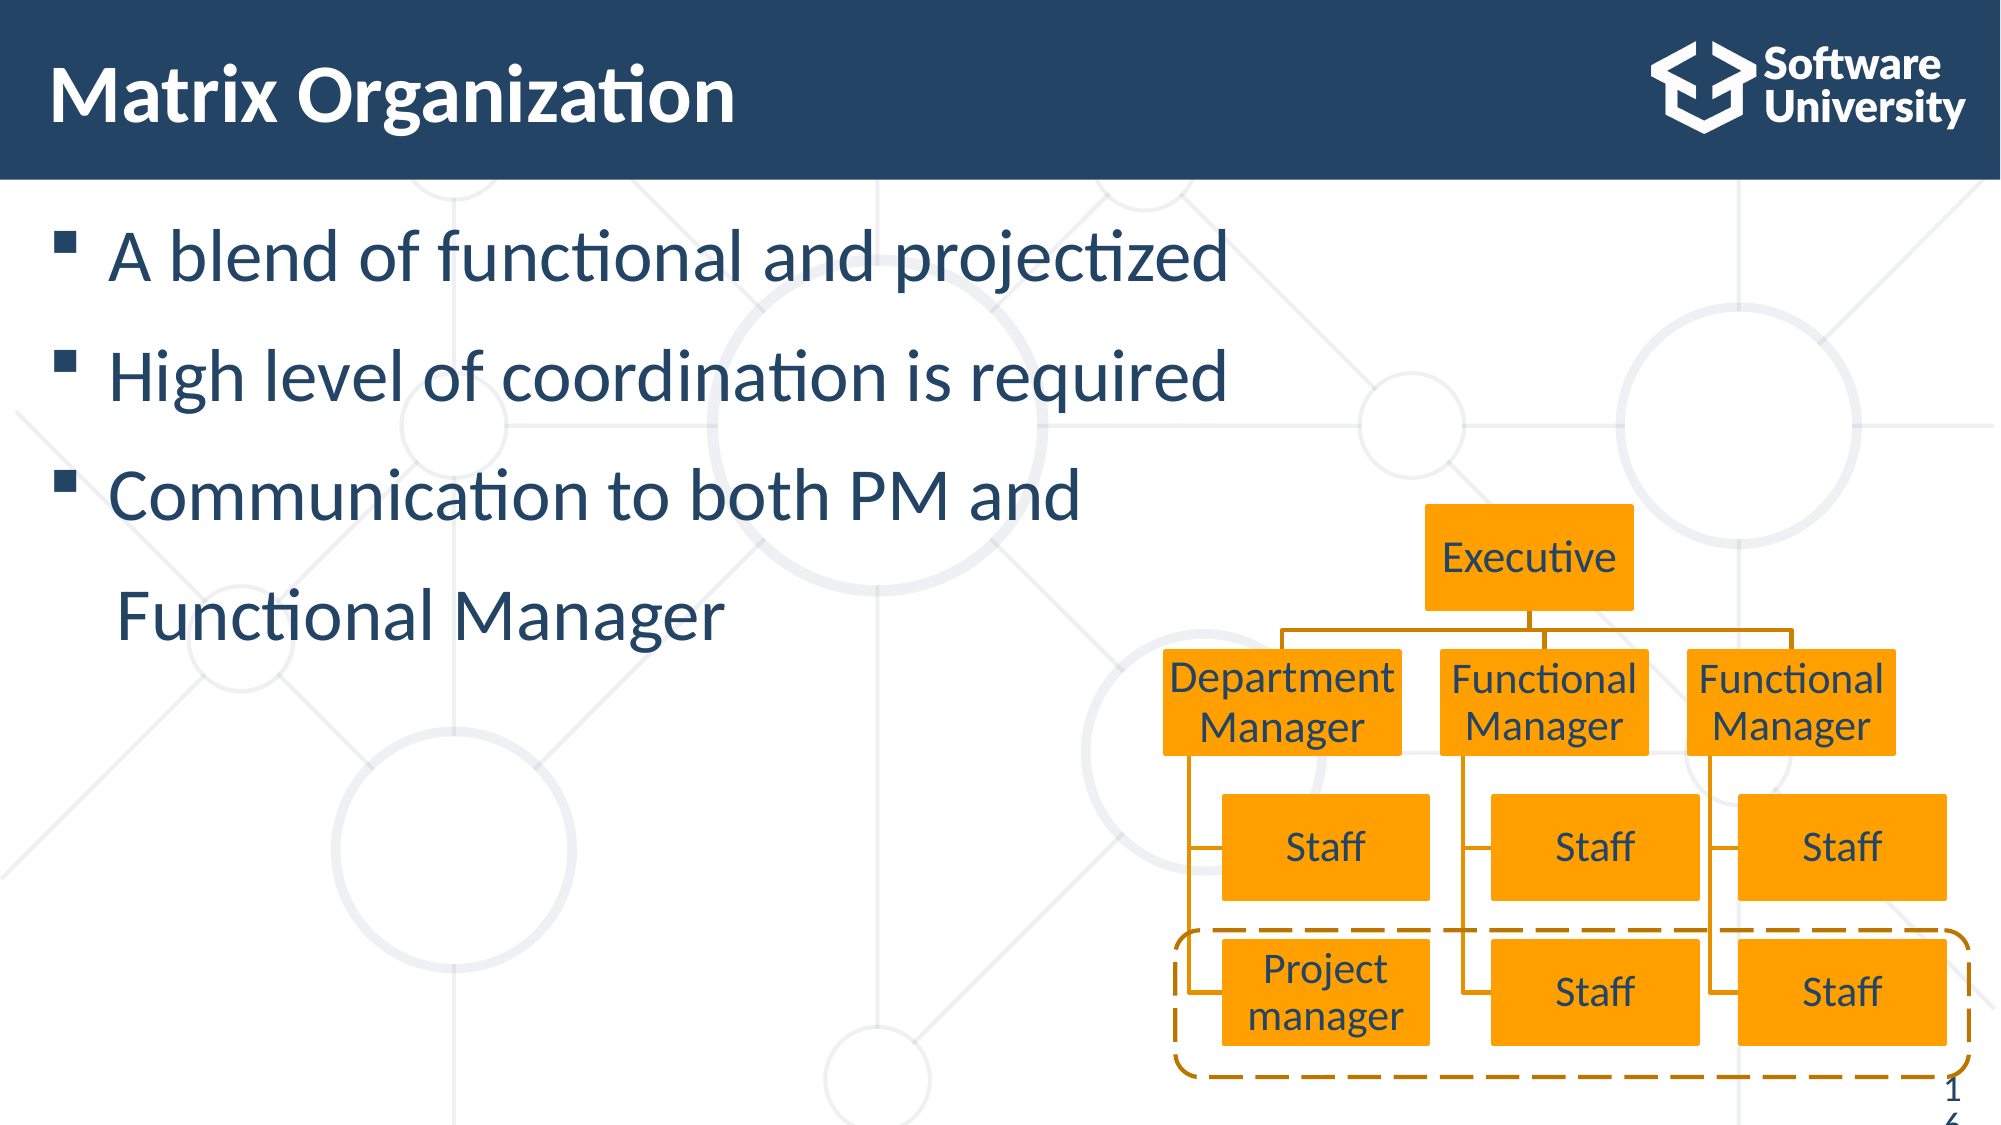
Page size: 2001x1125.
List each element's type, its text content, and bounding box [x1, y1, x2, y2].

text_box [1951, 929, 1971, 1079]
list A blend of functional and projectized High level of coordination is required Communication to both PM and Functional Manager [31, 196, 1970, 1104]
picture [1651, 41, 1966, 134]
title Matrix Organization [31, 16, 1625, 162]
slide_number 16 [1927, 1067, 1989, 1117]
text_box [1164, 444, 1946, 1106]
